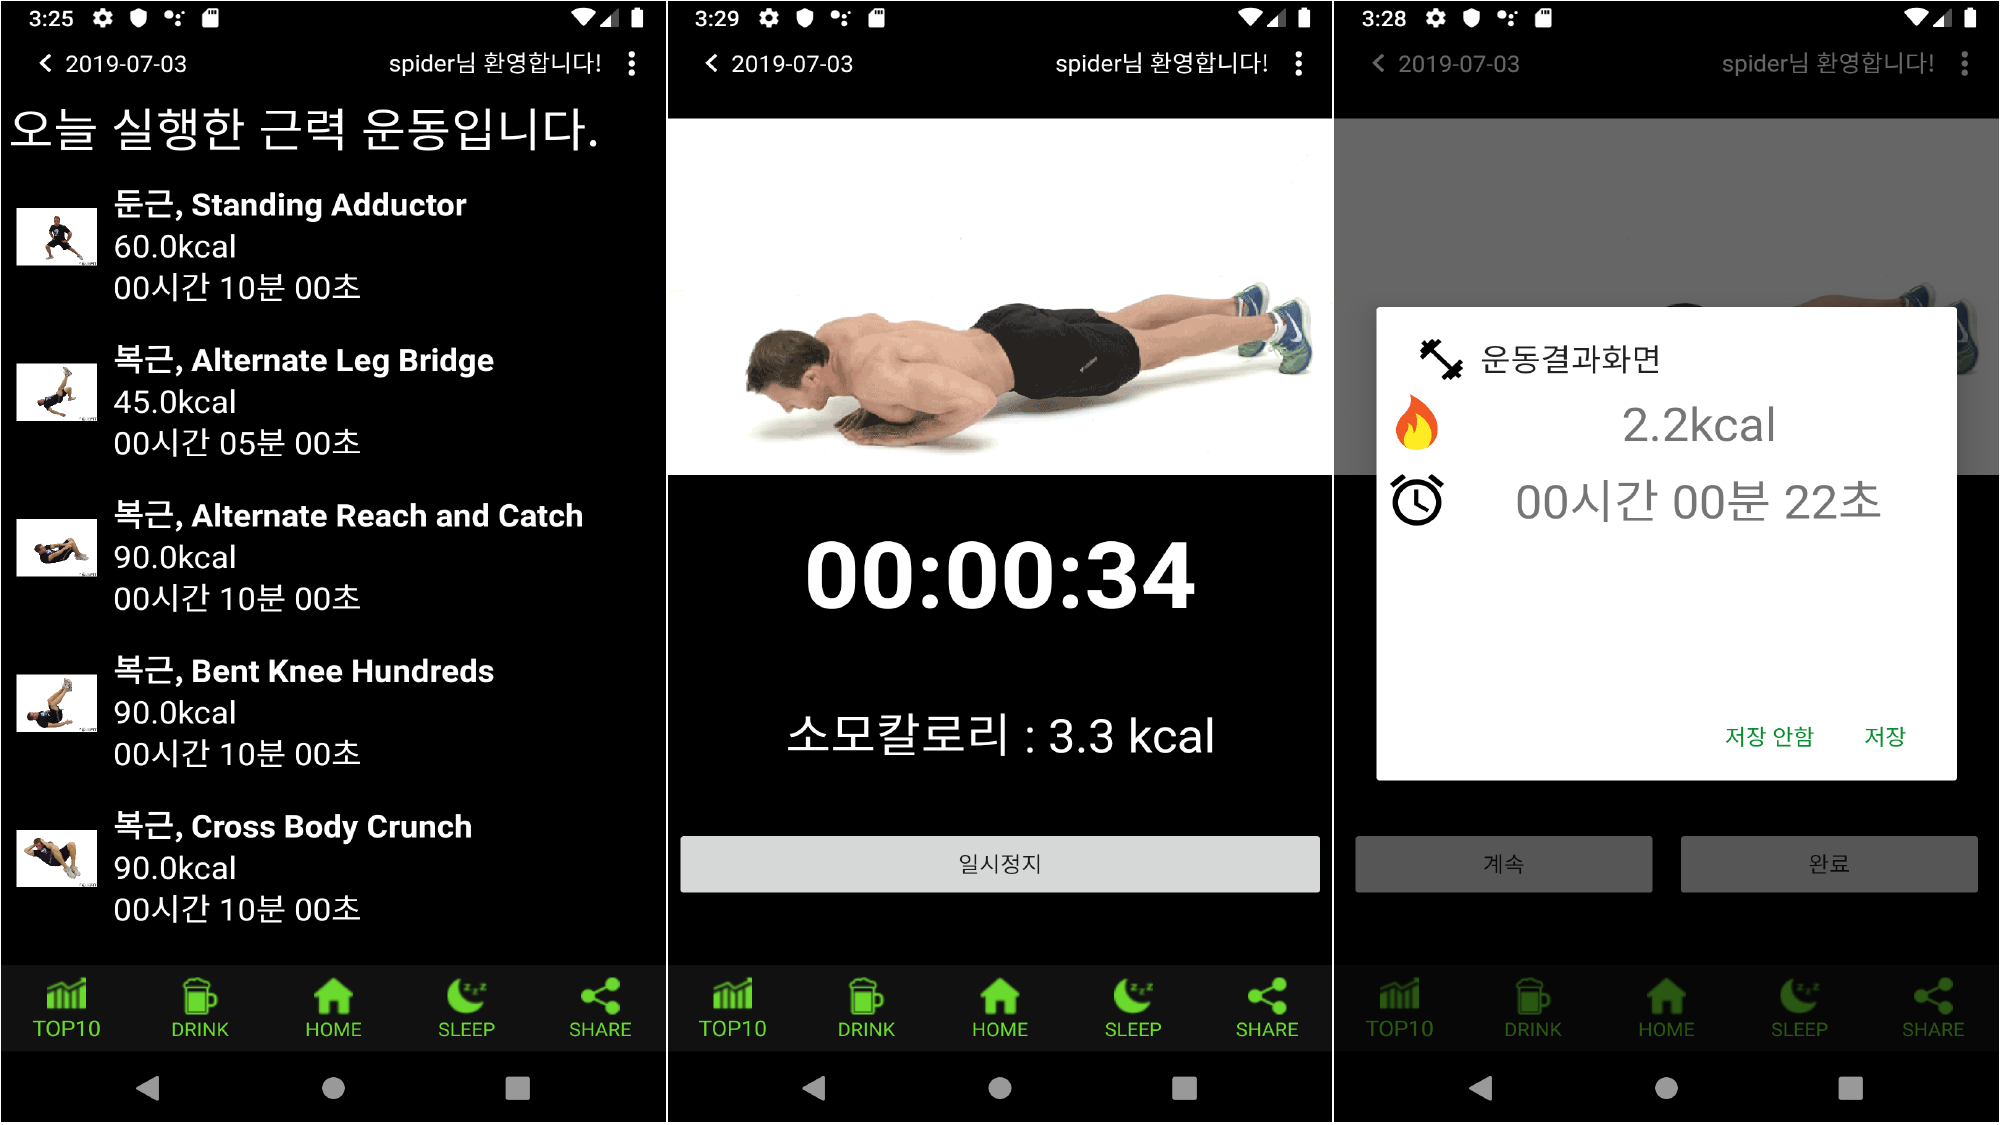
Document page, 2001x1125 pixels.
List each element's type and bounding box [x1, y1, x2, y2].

table_header [1334, 1, 1999, 1122]
table_header [1, 1, 666, 1122]
table_header [668, 1, 1332, 1122]
